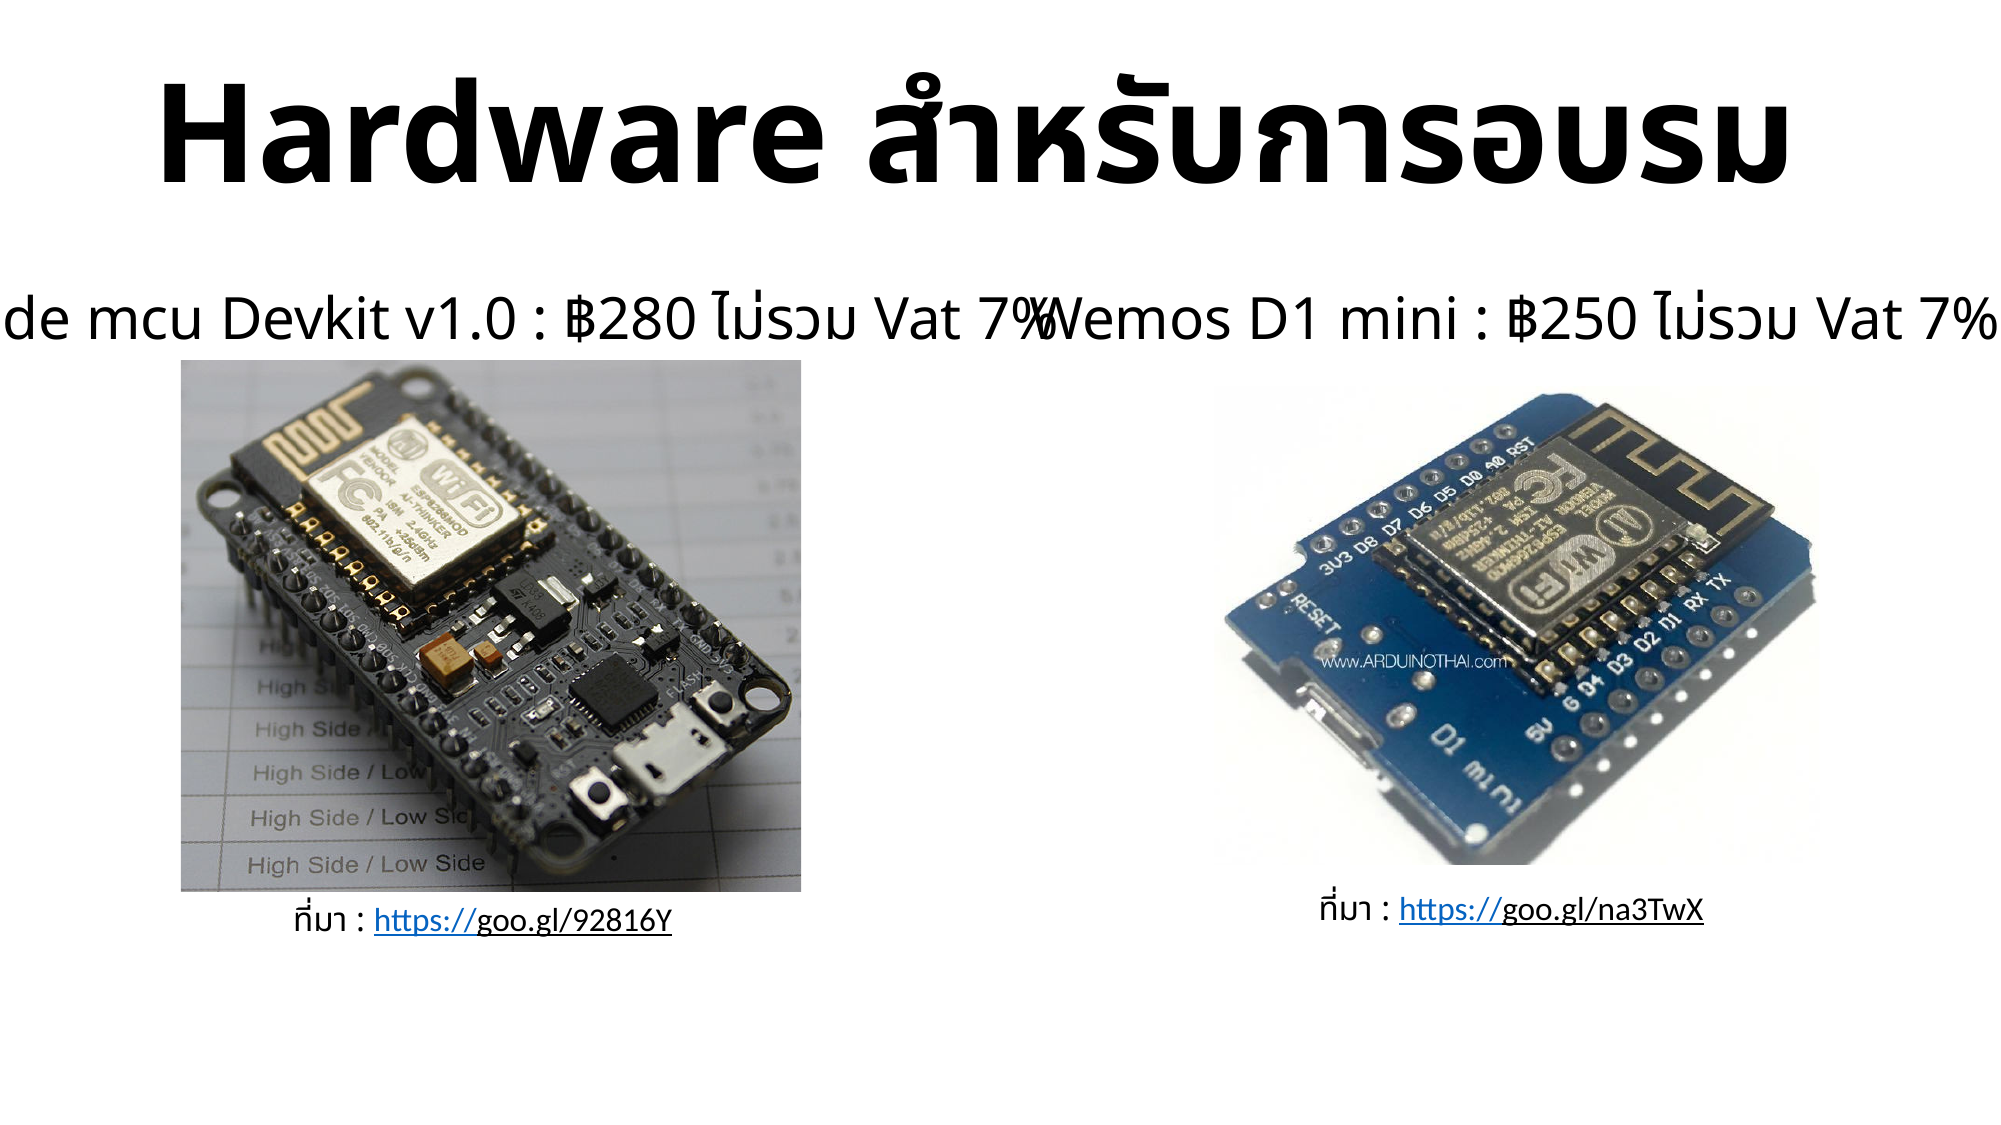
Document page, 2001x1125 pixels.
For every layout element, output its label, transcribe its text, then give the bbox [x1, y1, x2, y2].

text_box ที่มา : https://goo.gl/92816Y [278, 892, 695, 946]
text_box Node mcu Devkit v1.0 : ฿280 ไม่รวม Vat 7% [0, 273, 1014, 359]
picture [1214, 386, 1820, 865]
title Hardware สำหรับการอบรม [137, 29, 1863, 247]
picture [180, 359, 802, 892]
text_box ที่มา : https://goo.gl/na3TwX [1303, 880, 1726, 935]
text_box Wemos D1 mini : ฿250 ไม่รวม Vat 7% [1014, 273, 2000, 359]
